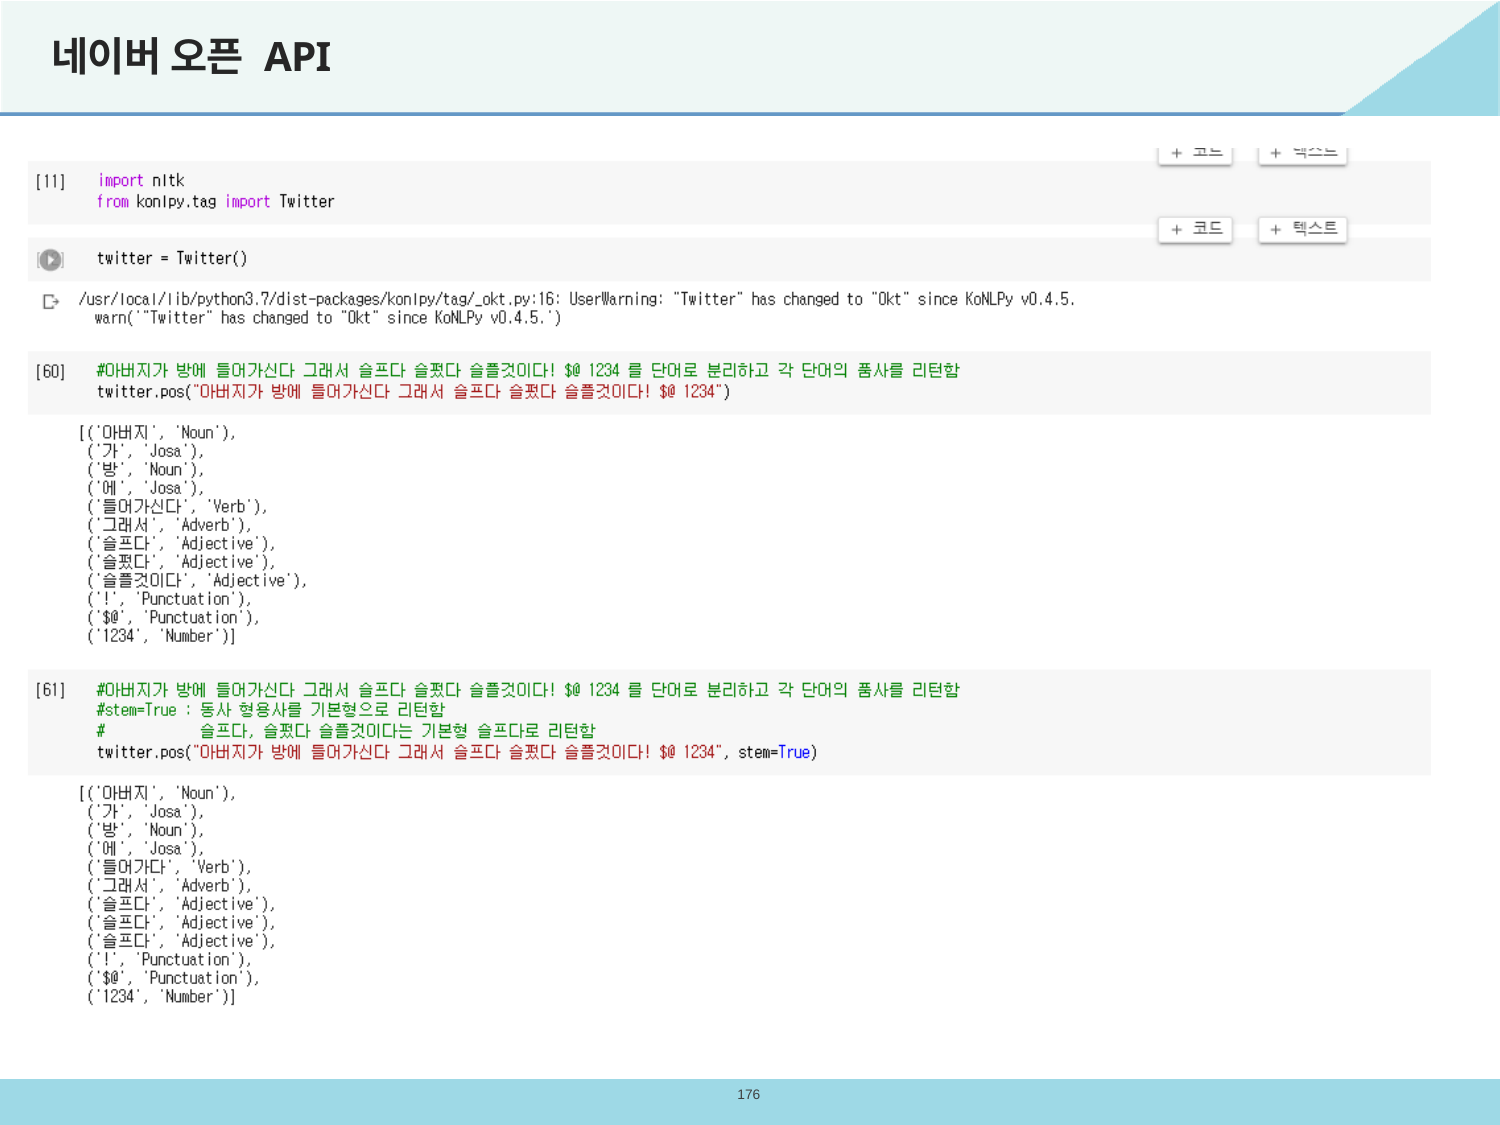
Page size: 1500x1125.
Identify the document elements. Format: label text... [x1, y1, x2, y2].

picture [10, 148, 1431, 1022]
picture [0, 1, 1500, 116]
title 네이버 오픈 API [45, 19, 1396, 92]
picture [0, 1079, 1500, 1125]
